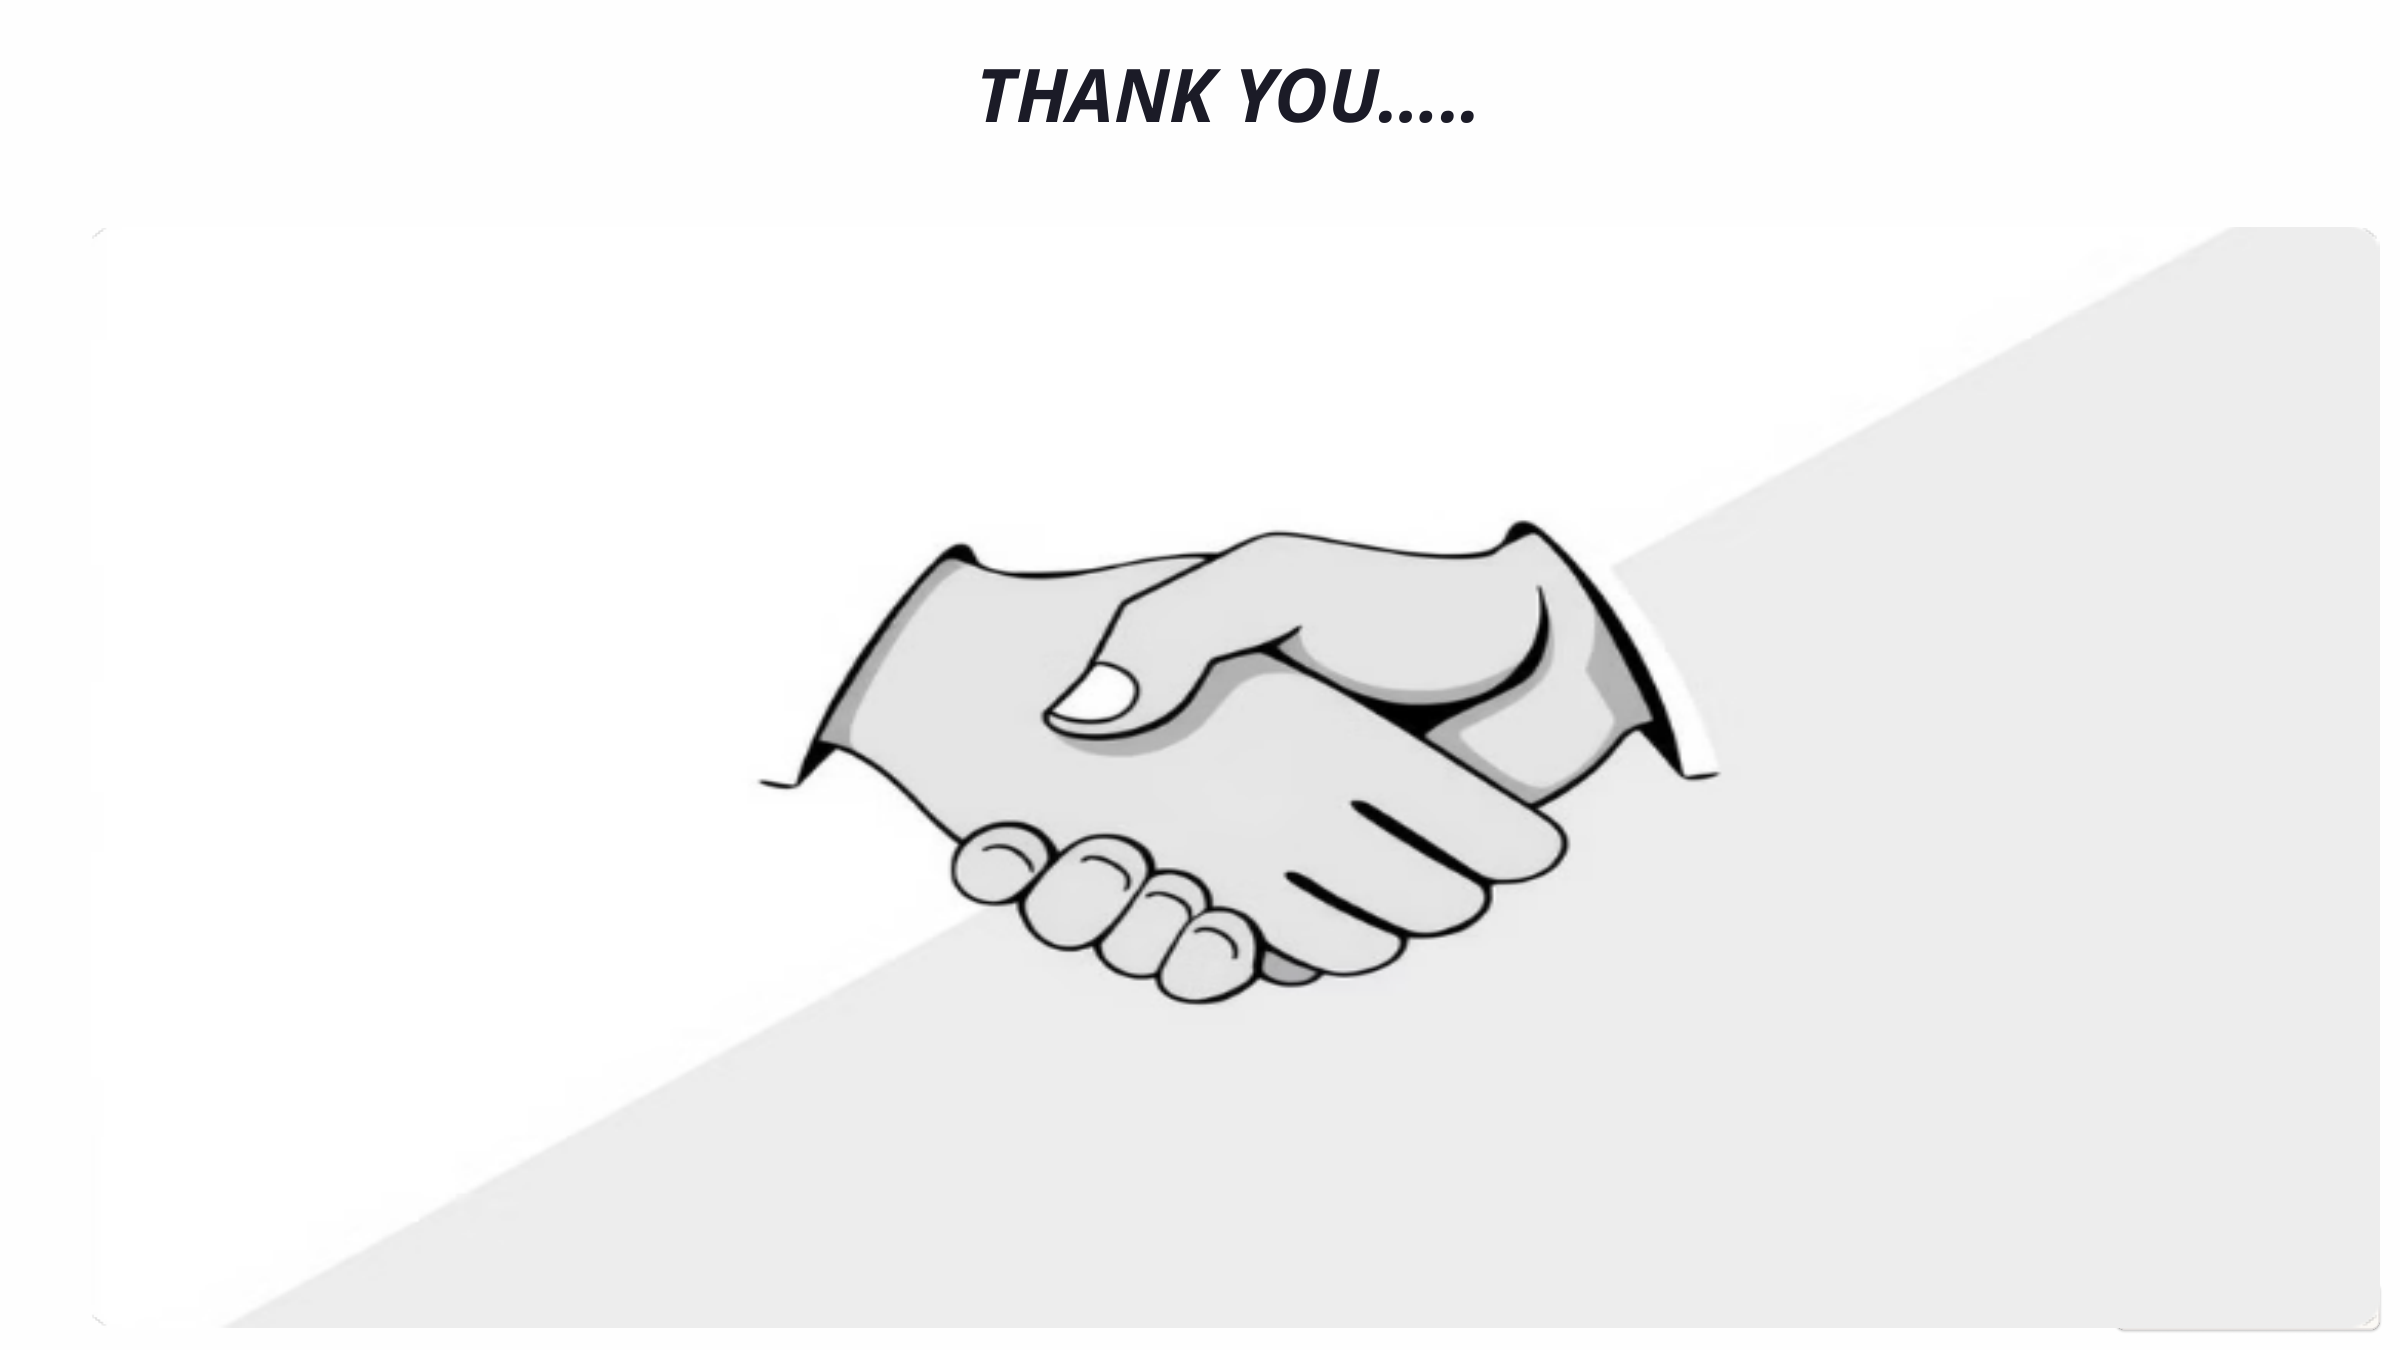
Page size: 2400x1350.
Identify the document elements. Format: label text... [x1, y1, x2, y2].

picture [91, 227, 2389, 1339]
text_box THANK YOU….. [187, 44, 1511, 138]
